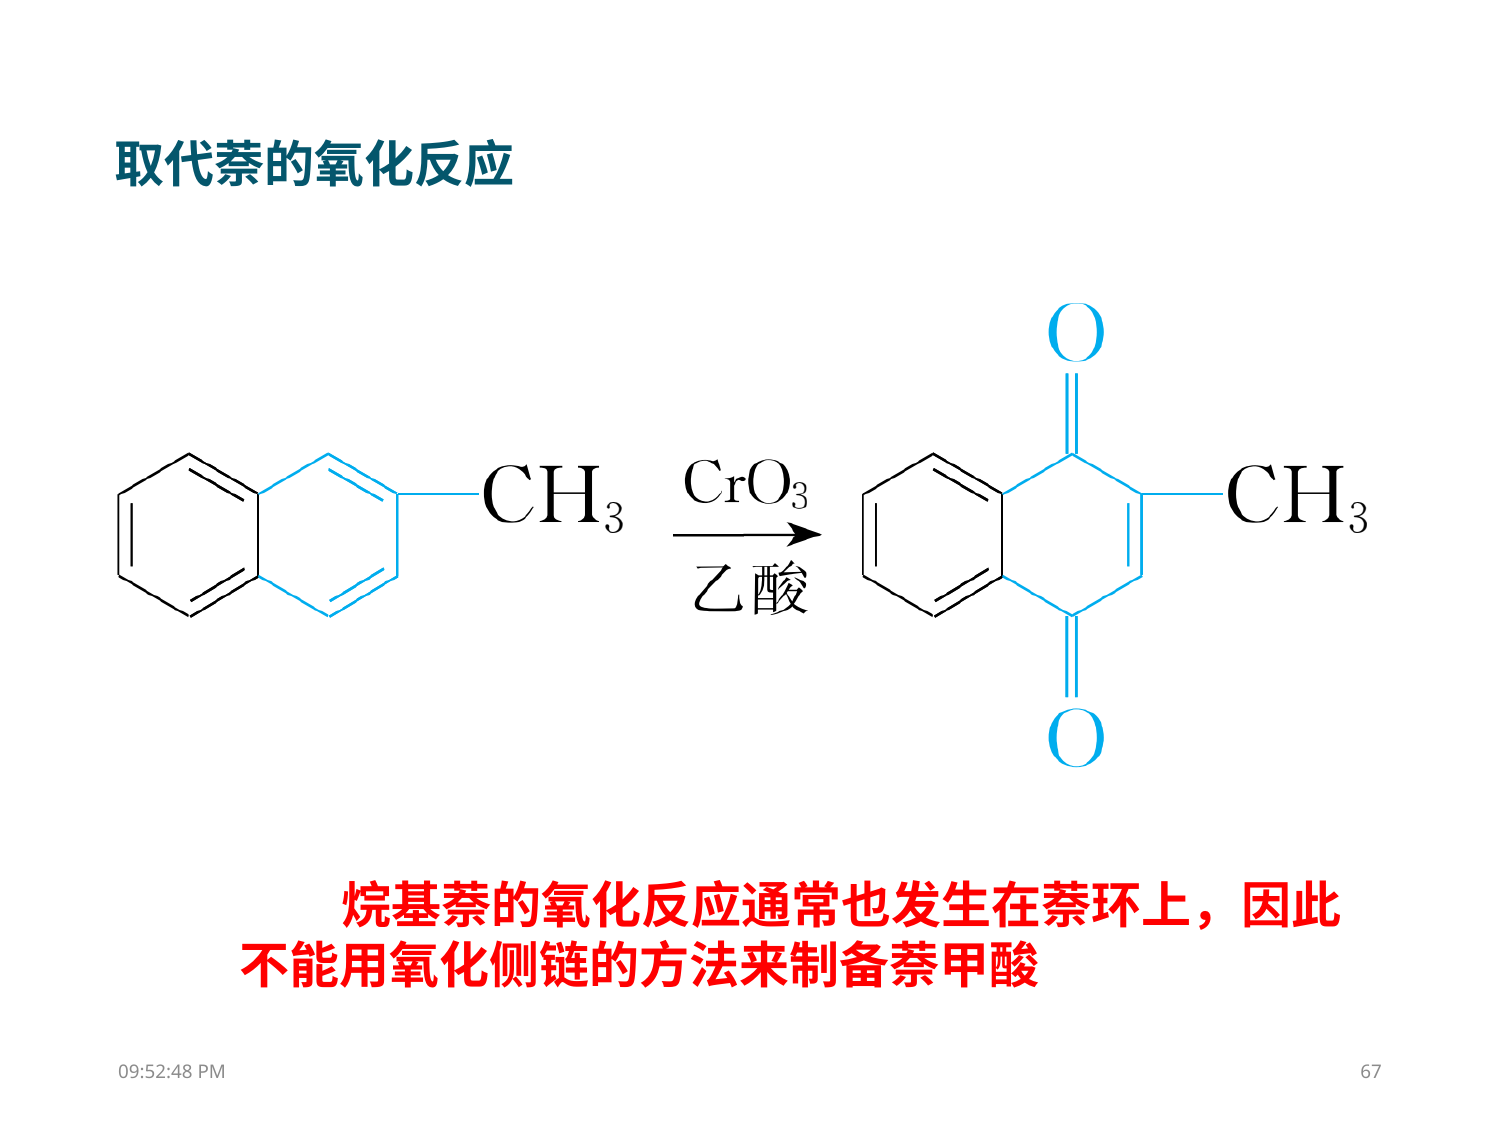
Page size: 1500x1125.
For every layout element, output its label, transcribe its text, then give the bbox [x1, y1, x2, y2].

picture [62, 274, 1438, 800]
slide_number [103, 1042, 441, 1103]
text_box 烷基萘的氧化反应通常也发生在萘环上，因此不能用氧化侧链的方法来制备萘甲酸 [225, 866, 1375, 1002]
text_box 取代萘的氧化反应 [99, 124, 538, 213]
slide_number 67 [1059, 1042, 1397, 1103]
